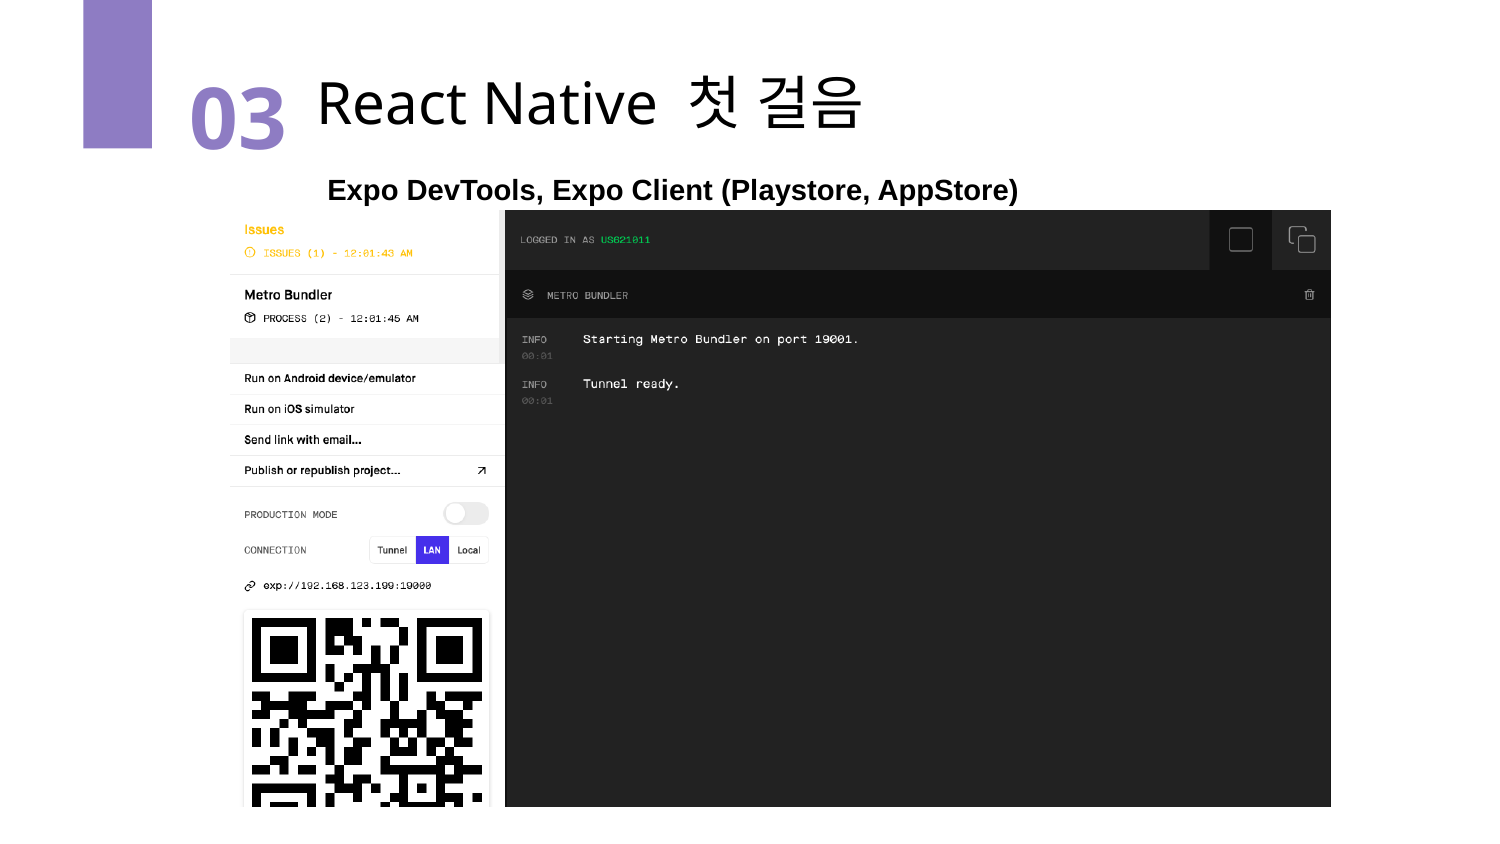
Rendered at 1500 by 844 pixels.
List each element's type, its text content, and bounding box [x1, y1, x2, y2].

picture [229, 210, 1331, 807]
text_box [83, 0, 152, 149]
text_box Expo DevTools, Expo Client (Playstore, AppStore) [316, 148, 1500, 211]
text_box 03 [154, 58, 299, 153]
text_box React Native 첫 걸음 [305, 58, 1256, 162]
